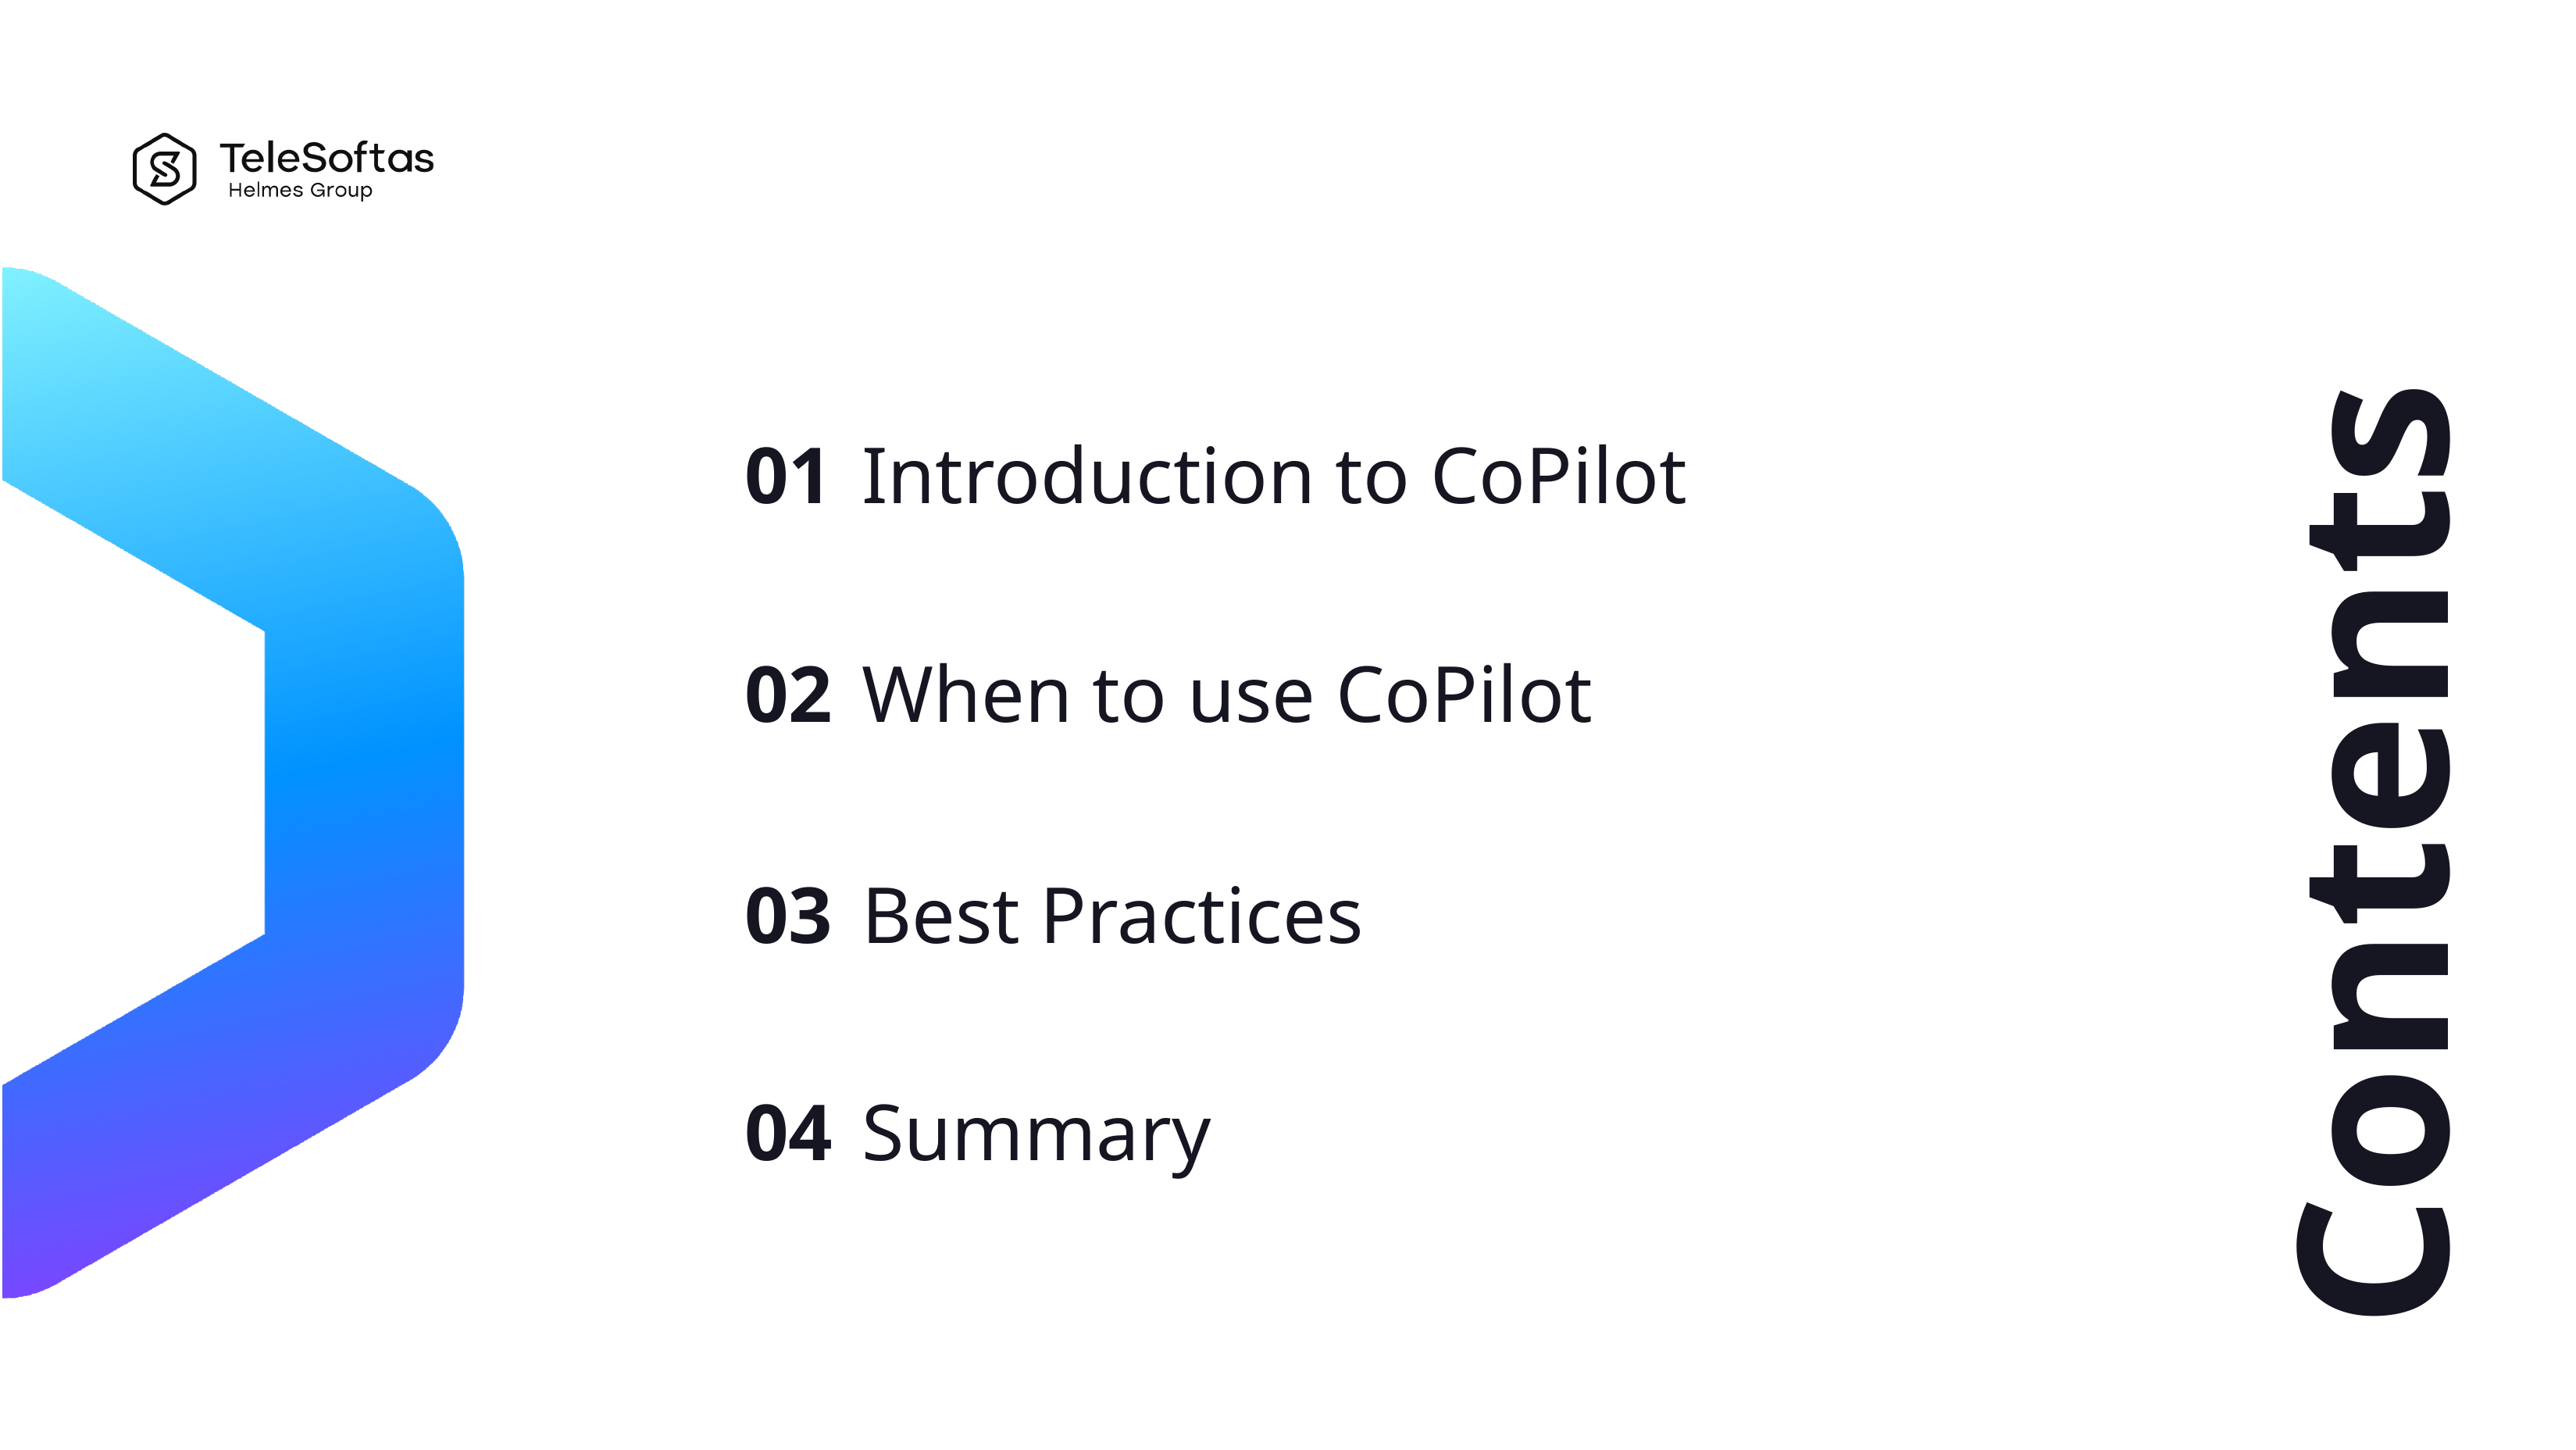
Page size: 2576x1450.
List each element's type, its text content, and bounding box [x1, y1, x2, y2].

text_box 01 Introduction to CoPilot 02 When to use CoPilot 03 Best Practices 04 Summary [743, 423, 1903, 1180]
picture [2, 37, 564, 1450]
text_box Contents [2196, 246, 2445, 1330]
